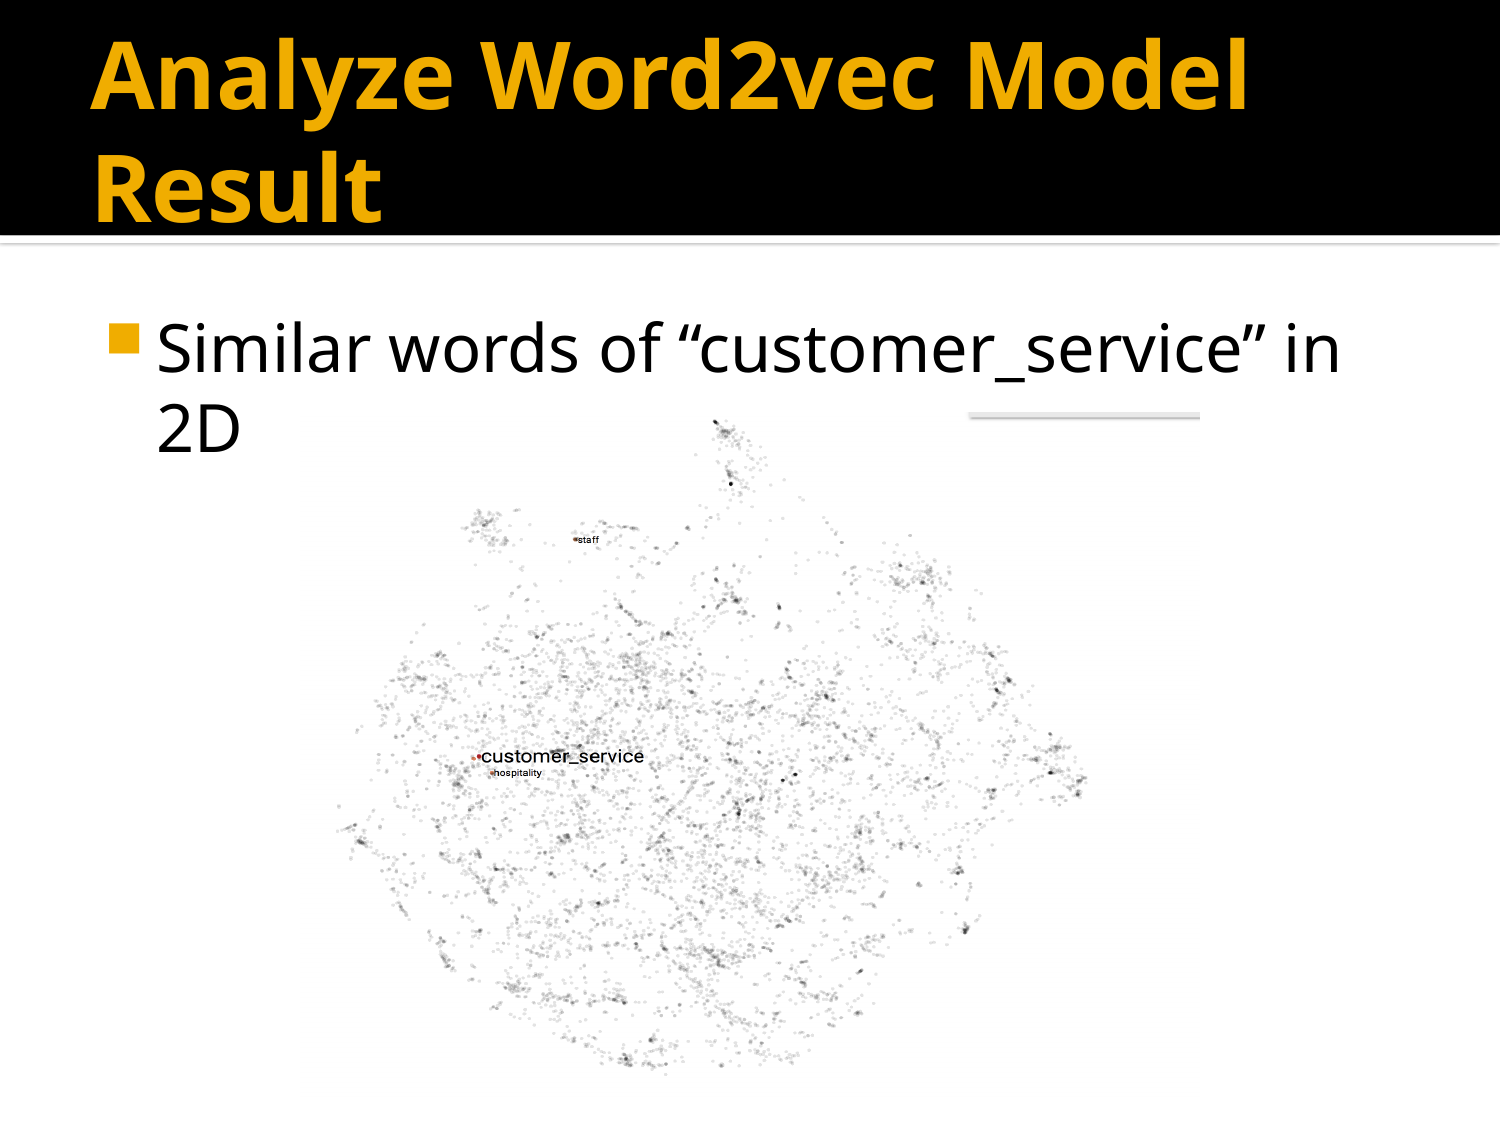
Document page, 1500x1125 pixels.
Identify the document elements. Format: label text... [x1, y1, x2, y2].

list Similar words of “customer_service” in 2D [75, 291, 1425, 1050]
title Analyze Word2vec Model Result [75, 25, 1425, 231]
picture [299, 412, 1200, 1097]
